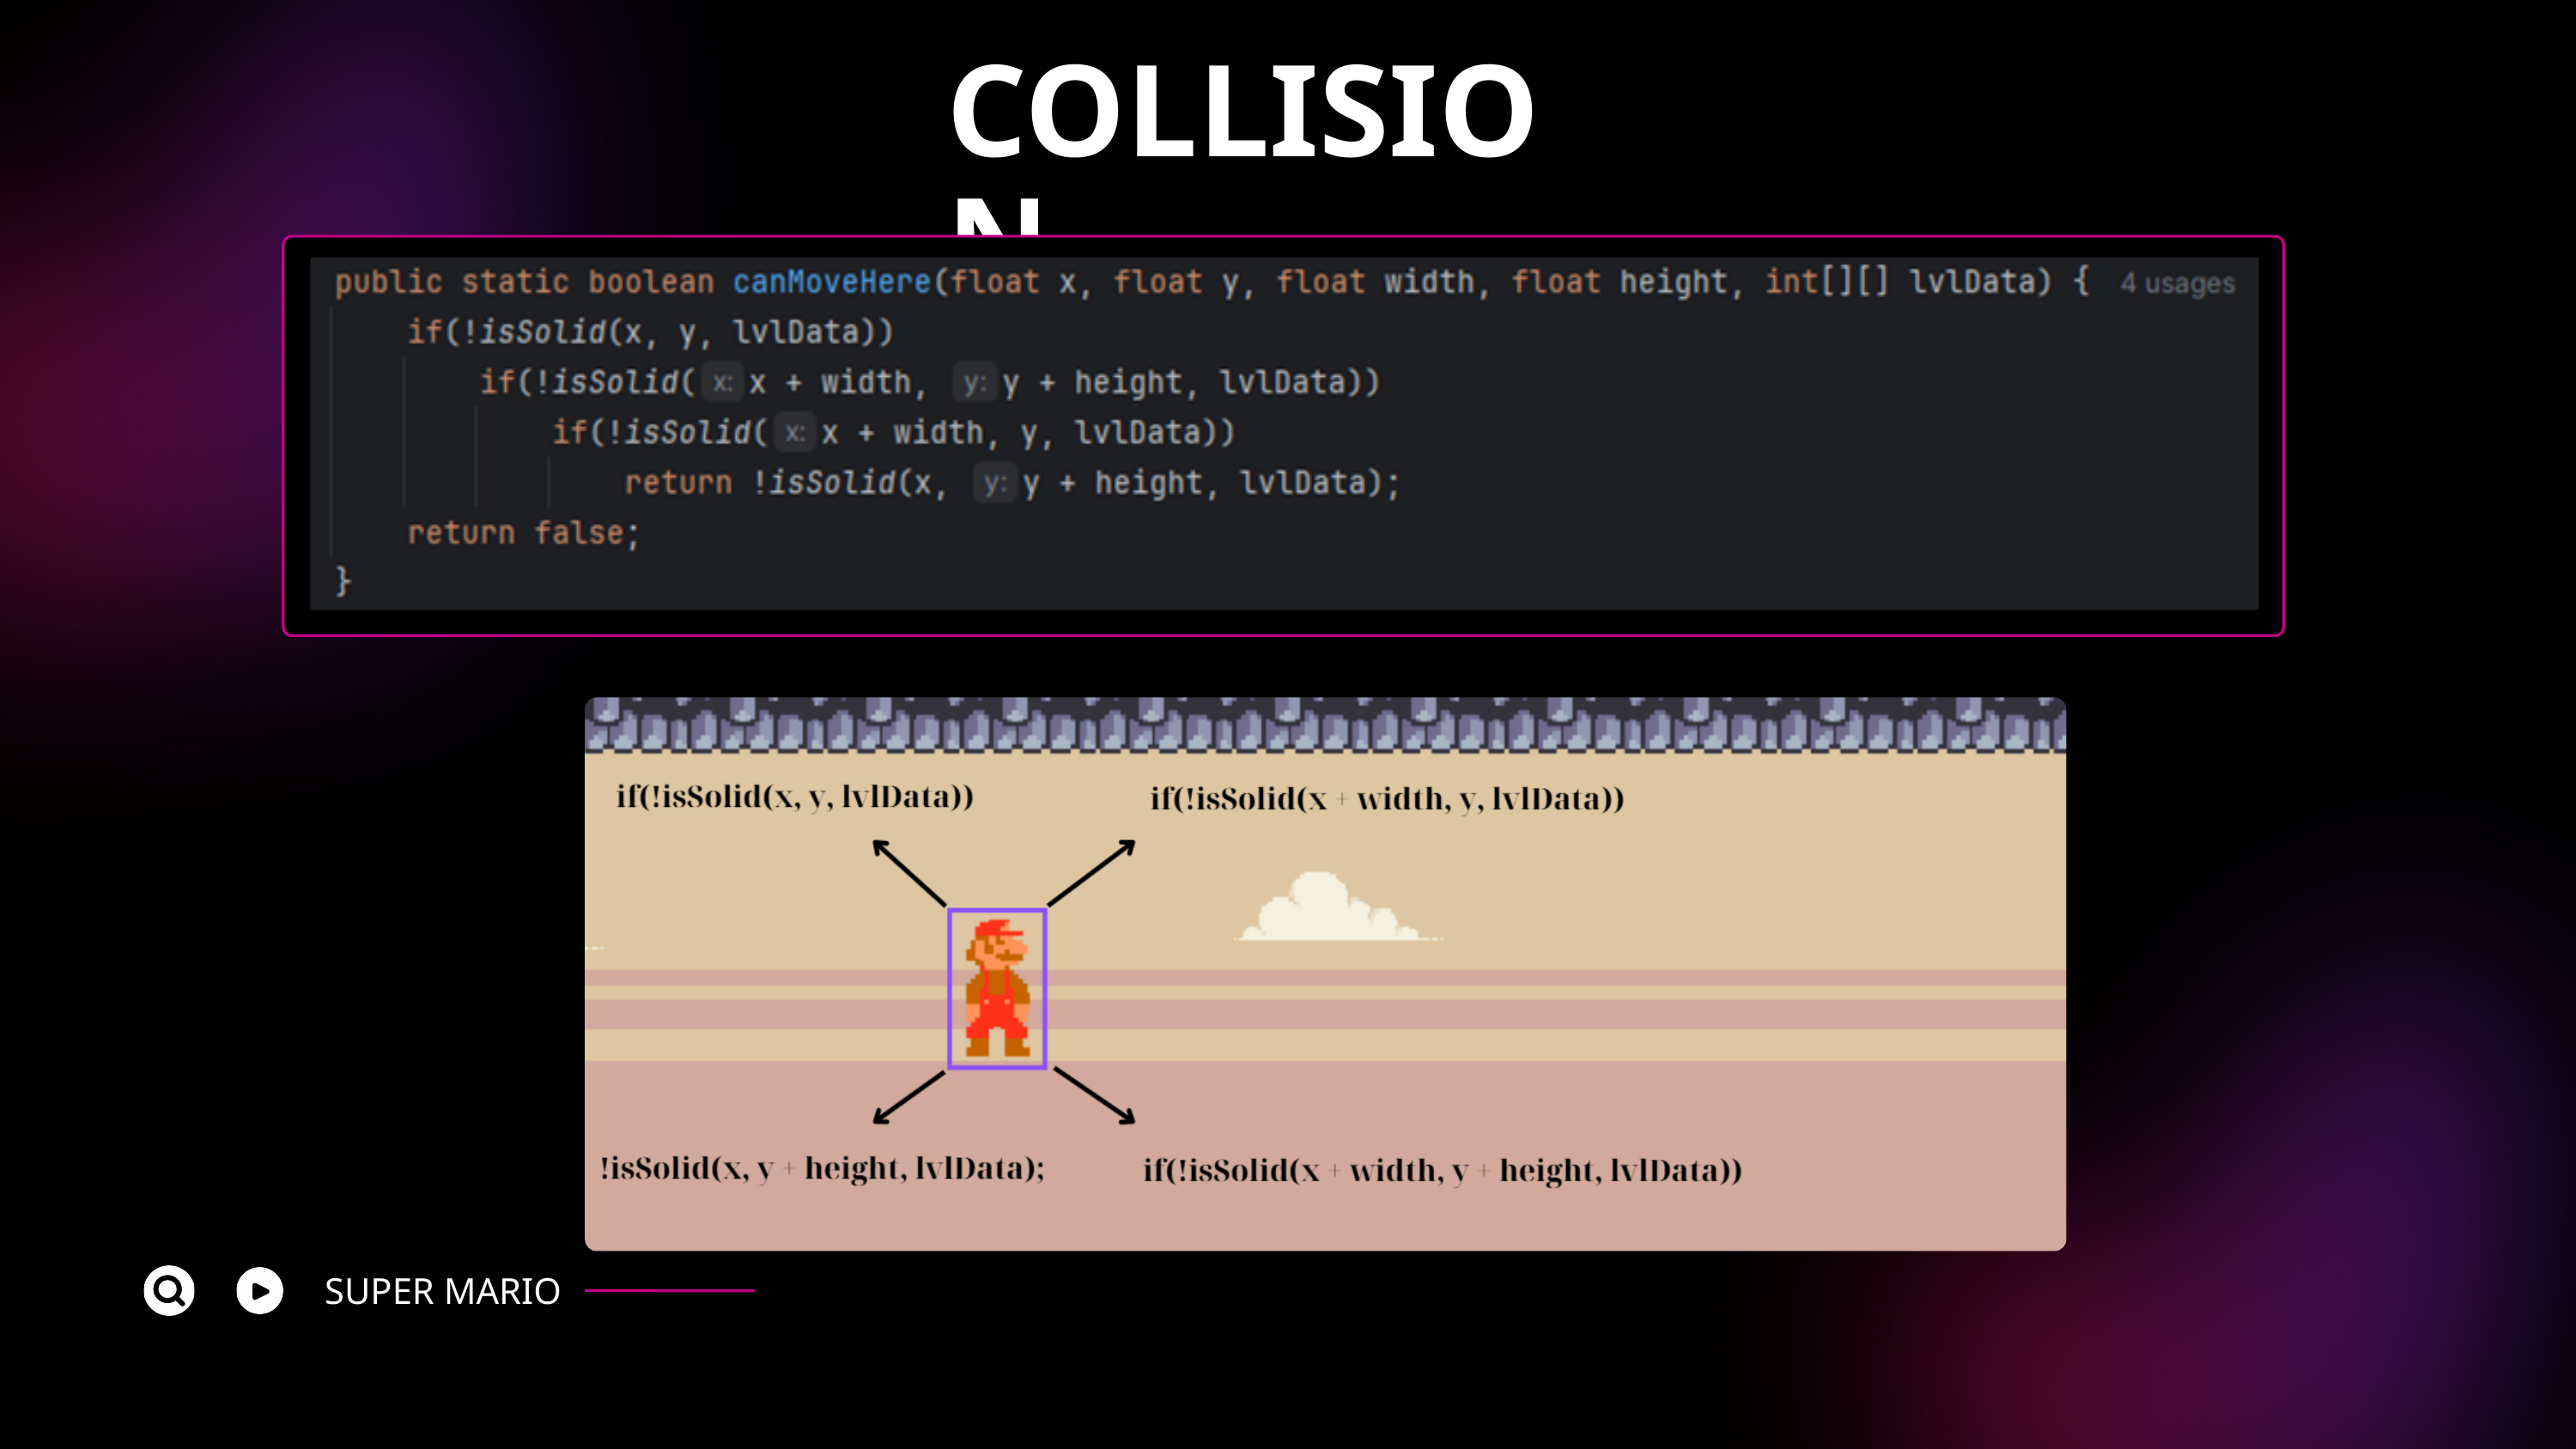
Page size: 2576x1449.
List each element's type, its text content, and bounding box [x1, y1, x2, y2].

text_box [0, 0, 801, 918]
text_box [143, 1265, 195, 1317]
text_box COLLISION [946, 48, 1630, 234]
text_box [283, 235, 2284, 636]
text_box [584, 697, 2067, 1252]
text_box [1629, 697, 2576, 1449]
text_box [236, 1267, 283, 1314]
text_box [310, 257, 2259, 610]
text_box SUPER MARIO [325, 1261, 801, 1312]
